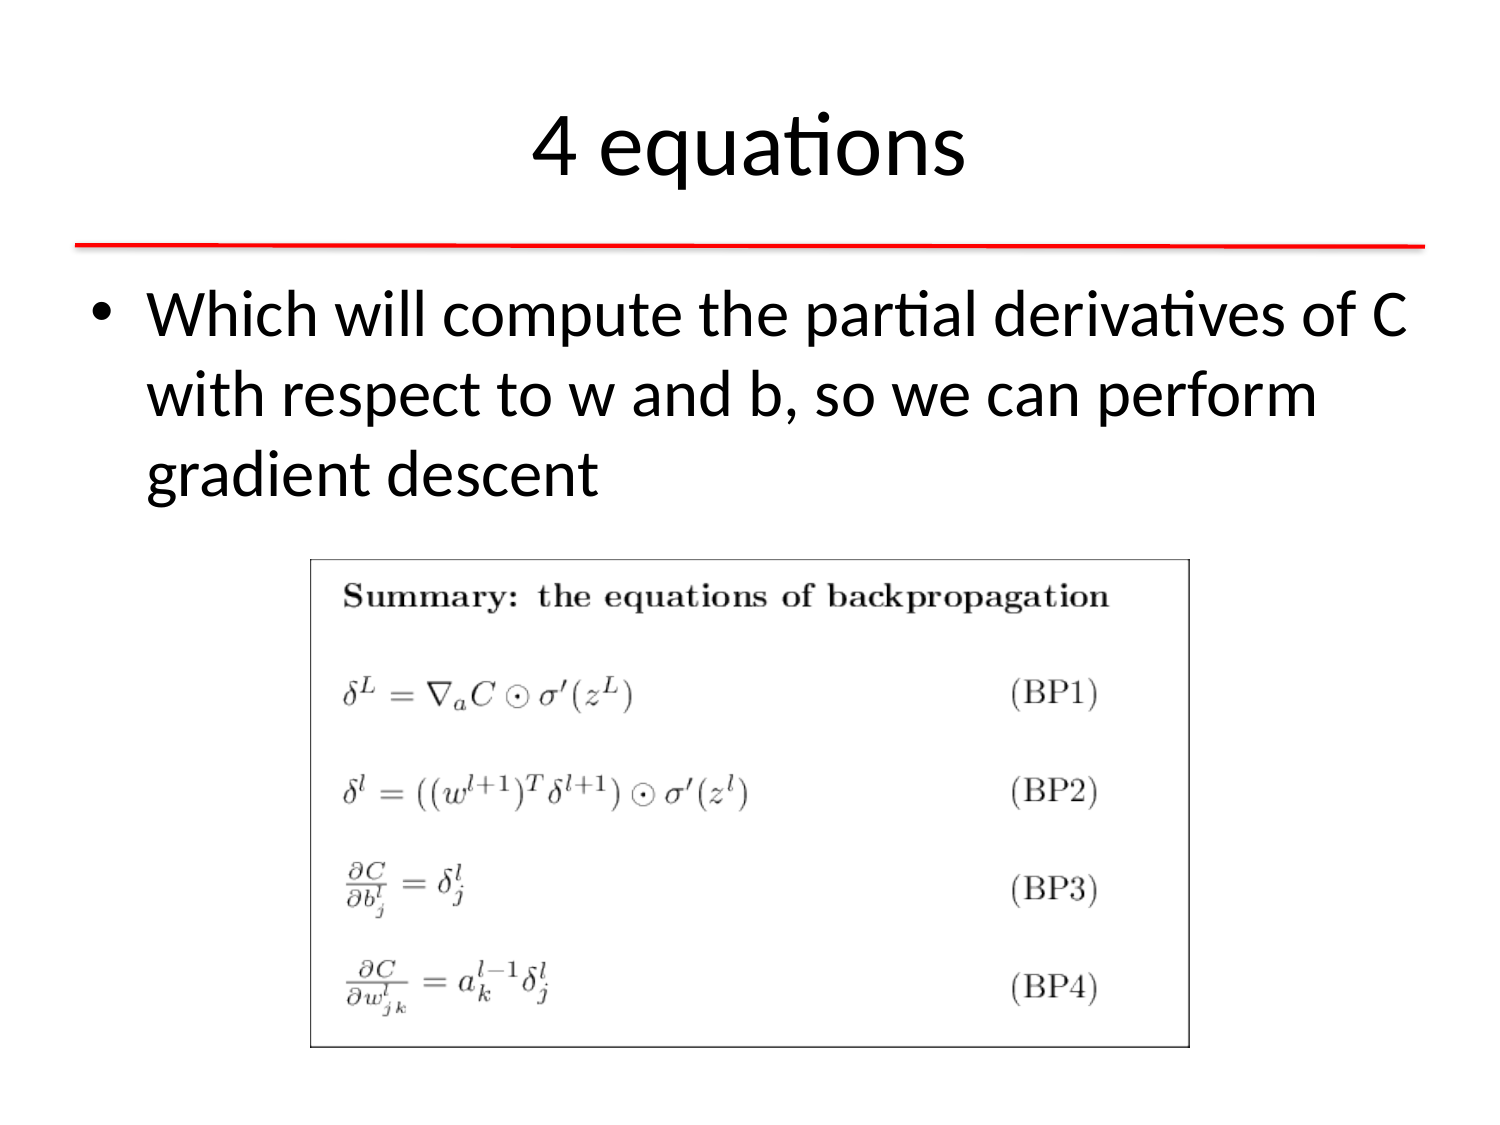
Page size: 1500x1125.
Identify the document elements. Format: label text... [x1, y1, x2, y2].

picture [310, 559, 1190, 1048]
list Which will compute the partial derivatives of C with respect to w and b, so we can perform gradient descent [75, 262, 1425, 1005]
title 4 equations [75, 45, 1425, 233]
